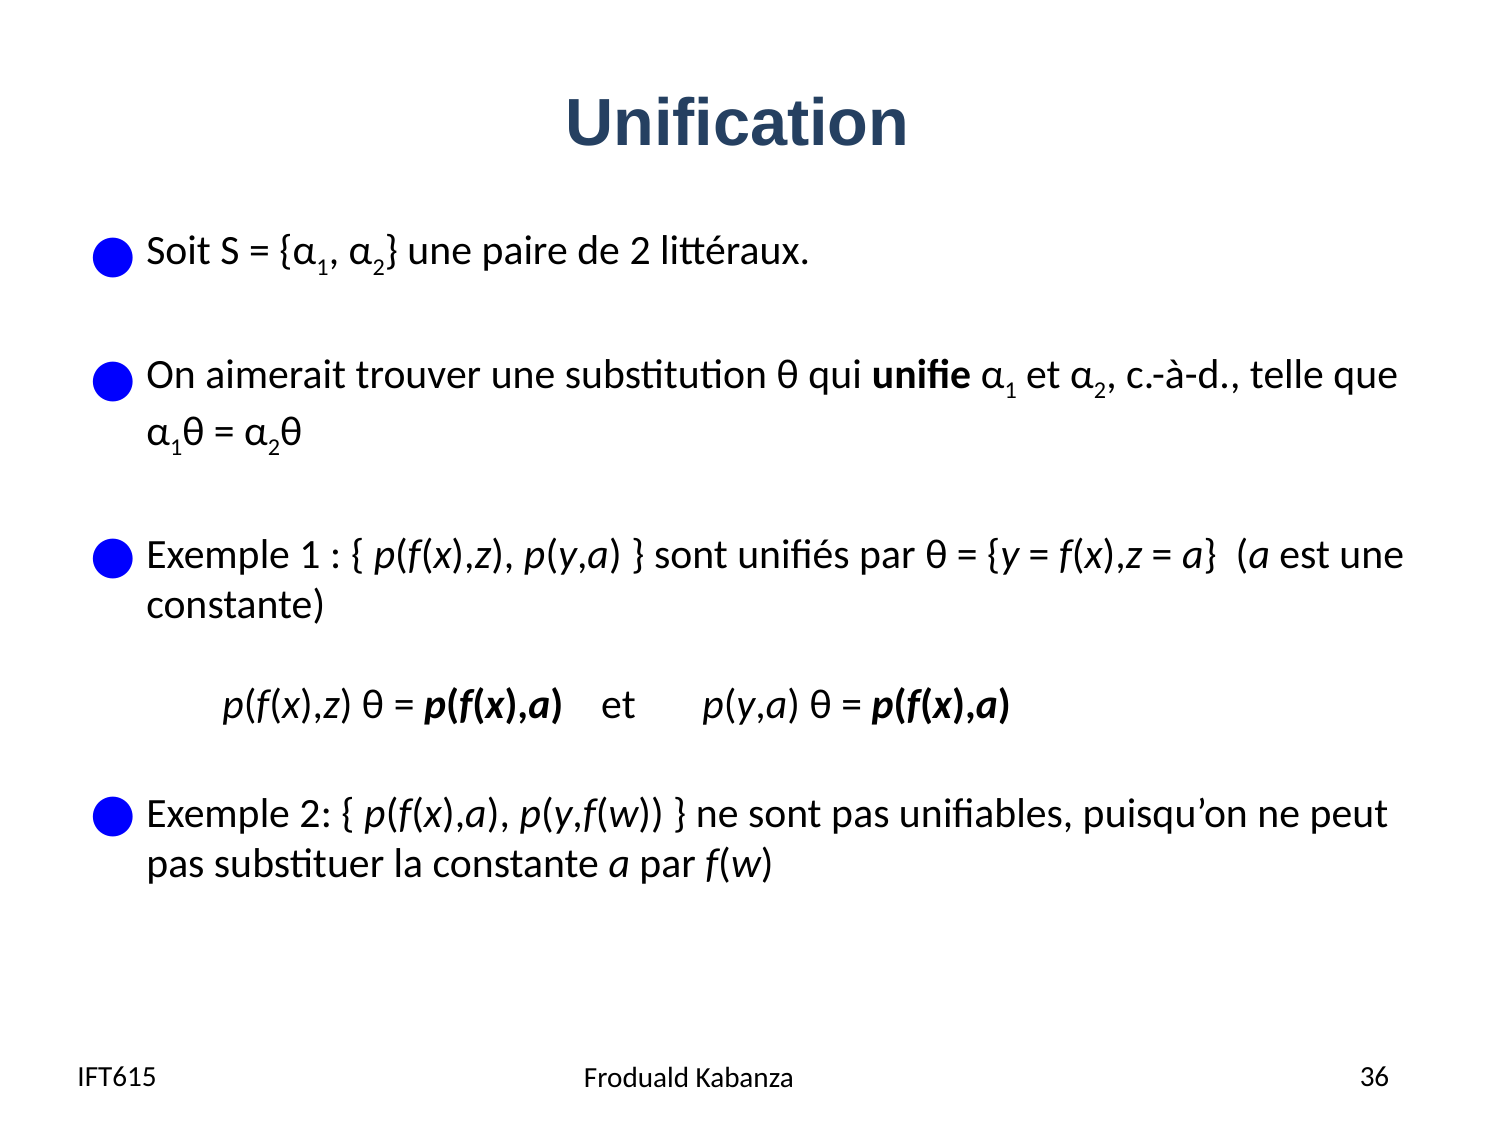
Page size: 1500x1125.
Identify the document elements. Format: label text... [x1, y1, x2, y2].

title Unification [62, 68, 1413, 169]
footer Froduald Kabanza [569, 1050, 951, 1095]
slide_number IFT615 [62, 1050, 176, 1090]
slide_number 36 [1344, 1050, 1425, 1095]
list Soit S = {α1, α2} une paire de 2 littéraux. On aimerait trouver une substitution θ qui unifie α1 et α2, c.-à-d., telle que α1θ = α2θ Exemple 1 : { p(f(x),z), p(y,a) } sont unifiés par θ = {y = f(x),z = a} (a est une constante) p(f(x),z) θ = p(f(x),a) et p(y,a) θ = p(f(x),a) Exemple 2: { p(f(x),a), p(y,f(w)) } ne sont pas unifiables, puisqu’on ne peut pas substituer la constante a par f(w) [75, 215, 1436, 1004]
